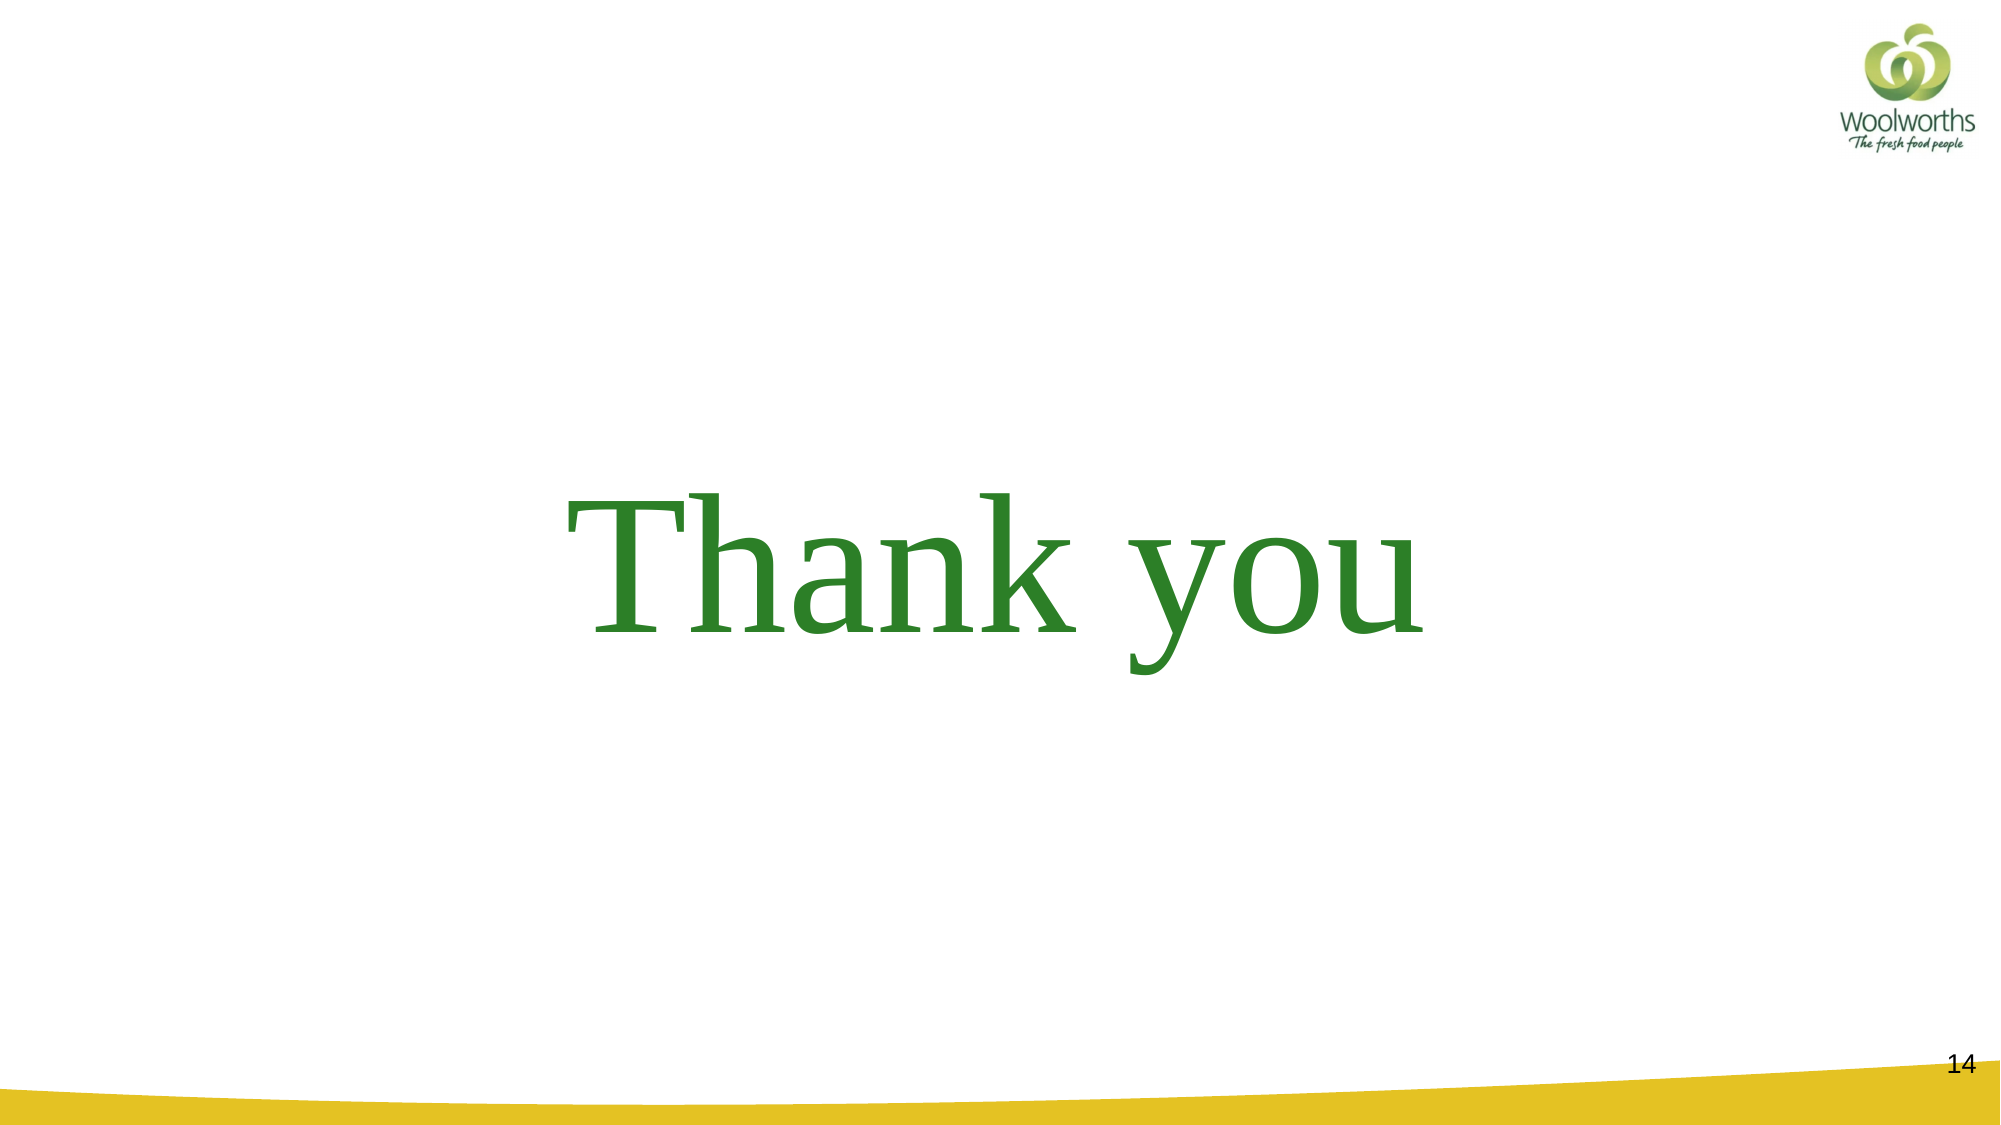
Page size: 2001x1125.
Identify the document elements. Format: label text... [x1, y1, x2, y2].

picture [1838, 19, 1979, 159]
text_box Thank you [565, 432, 1435, 673]
slide_number ‹#› [1871, 1038, 1992, 1125]
